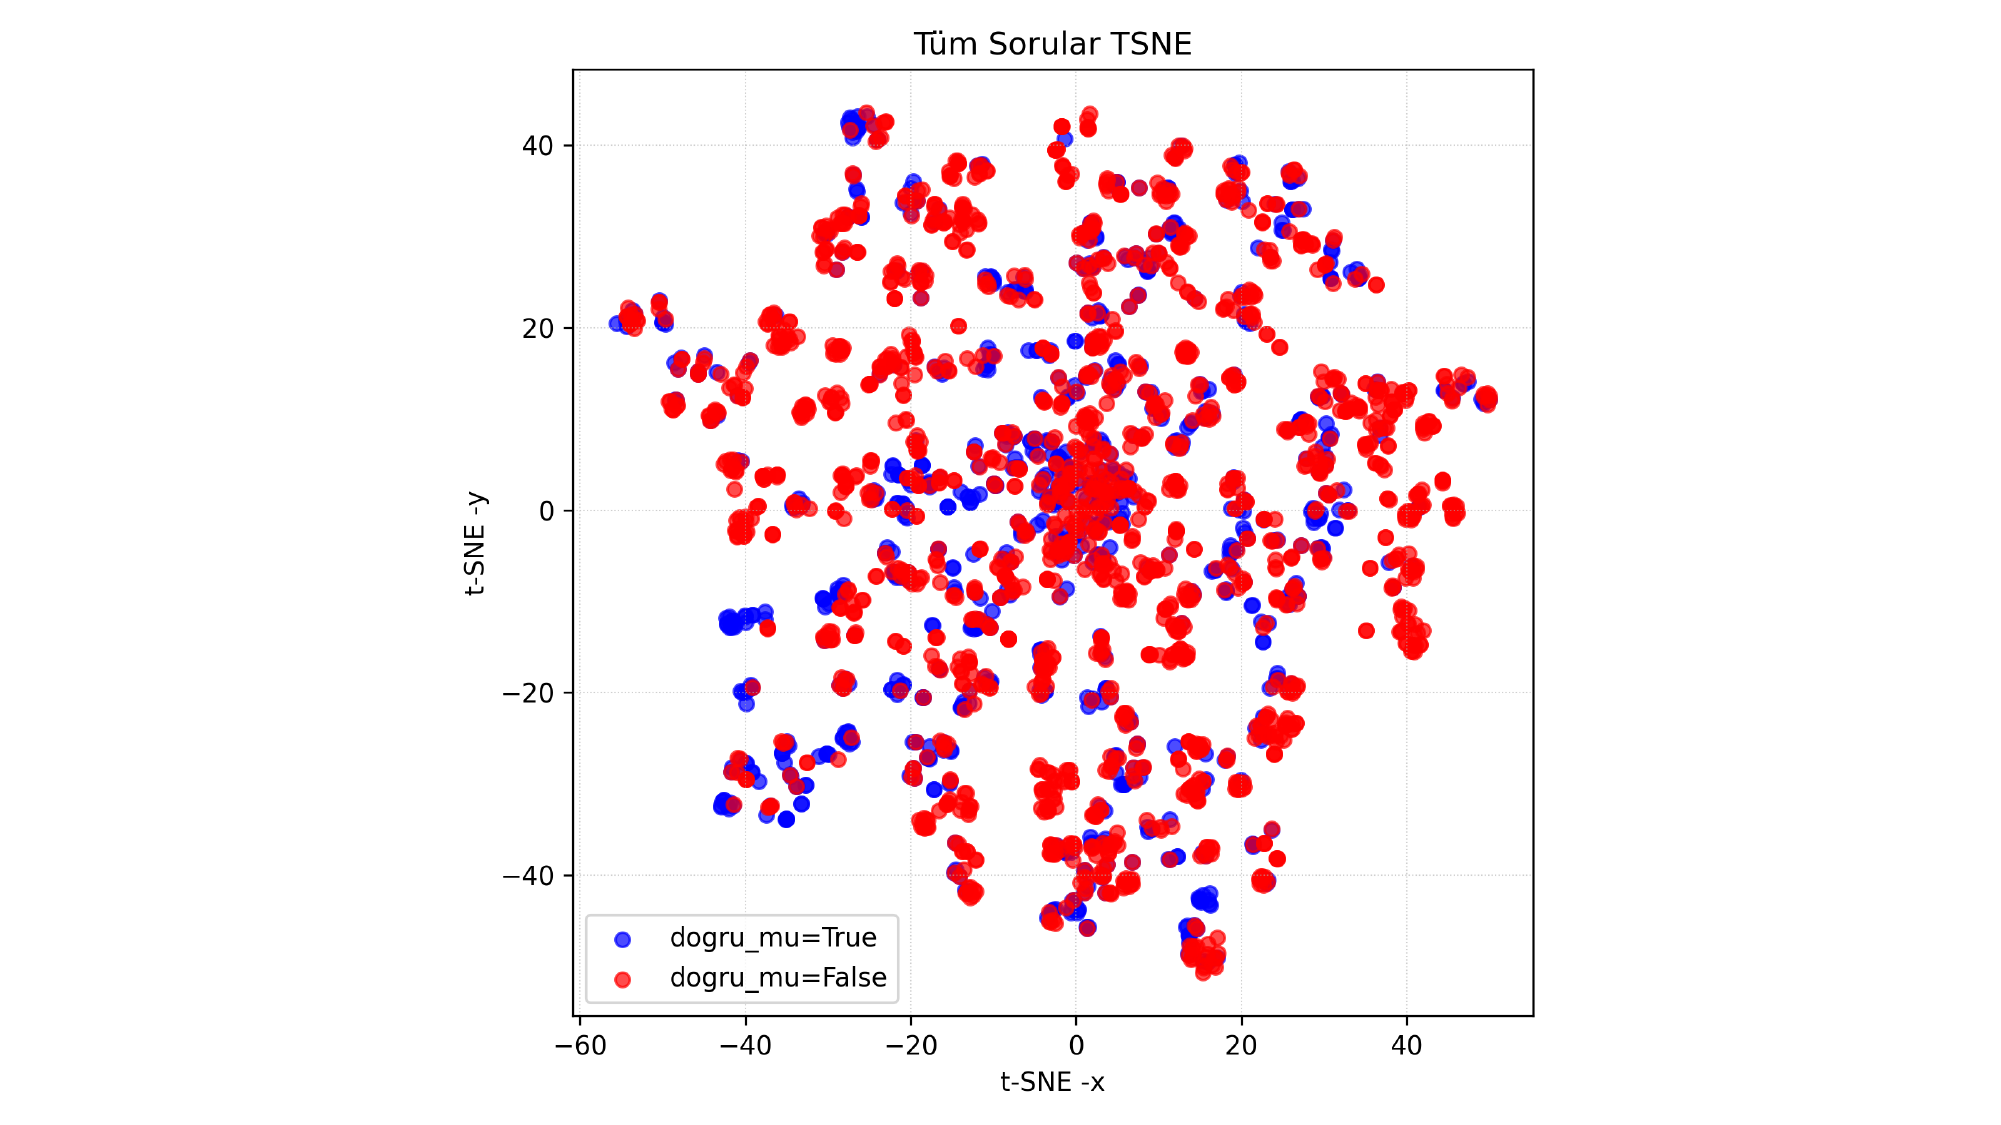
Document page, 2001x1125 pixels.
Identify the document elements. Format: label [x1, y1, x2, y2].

picture [435, 0, 1562, 1125]
